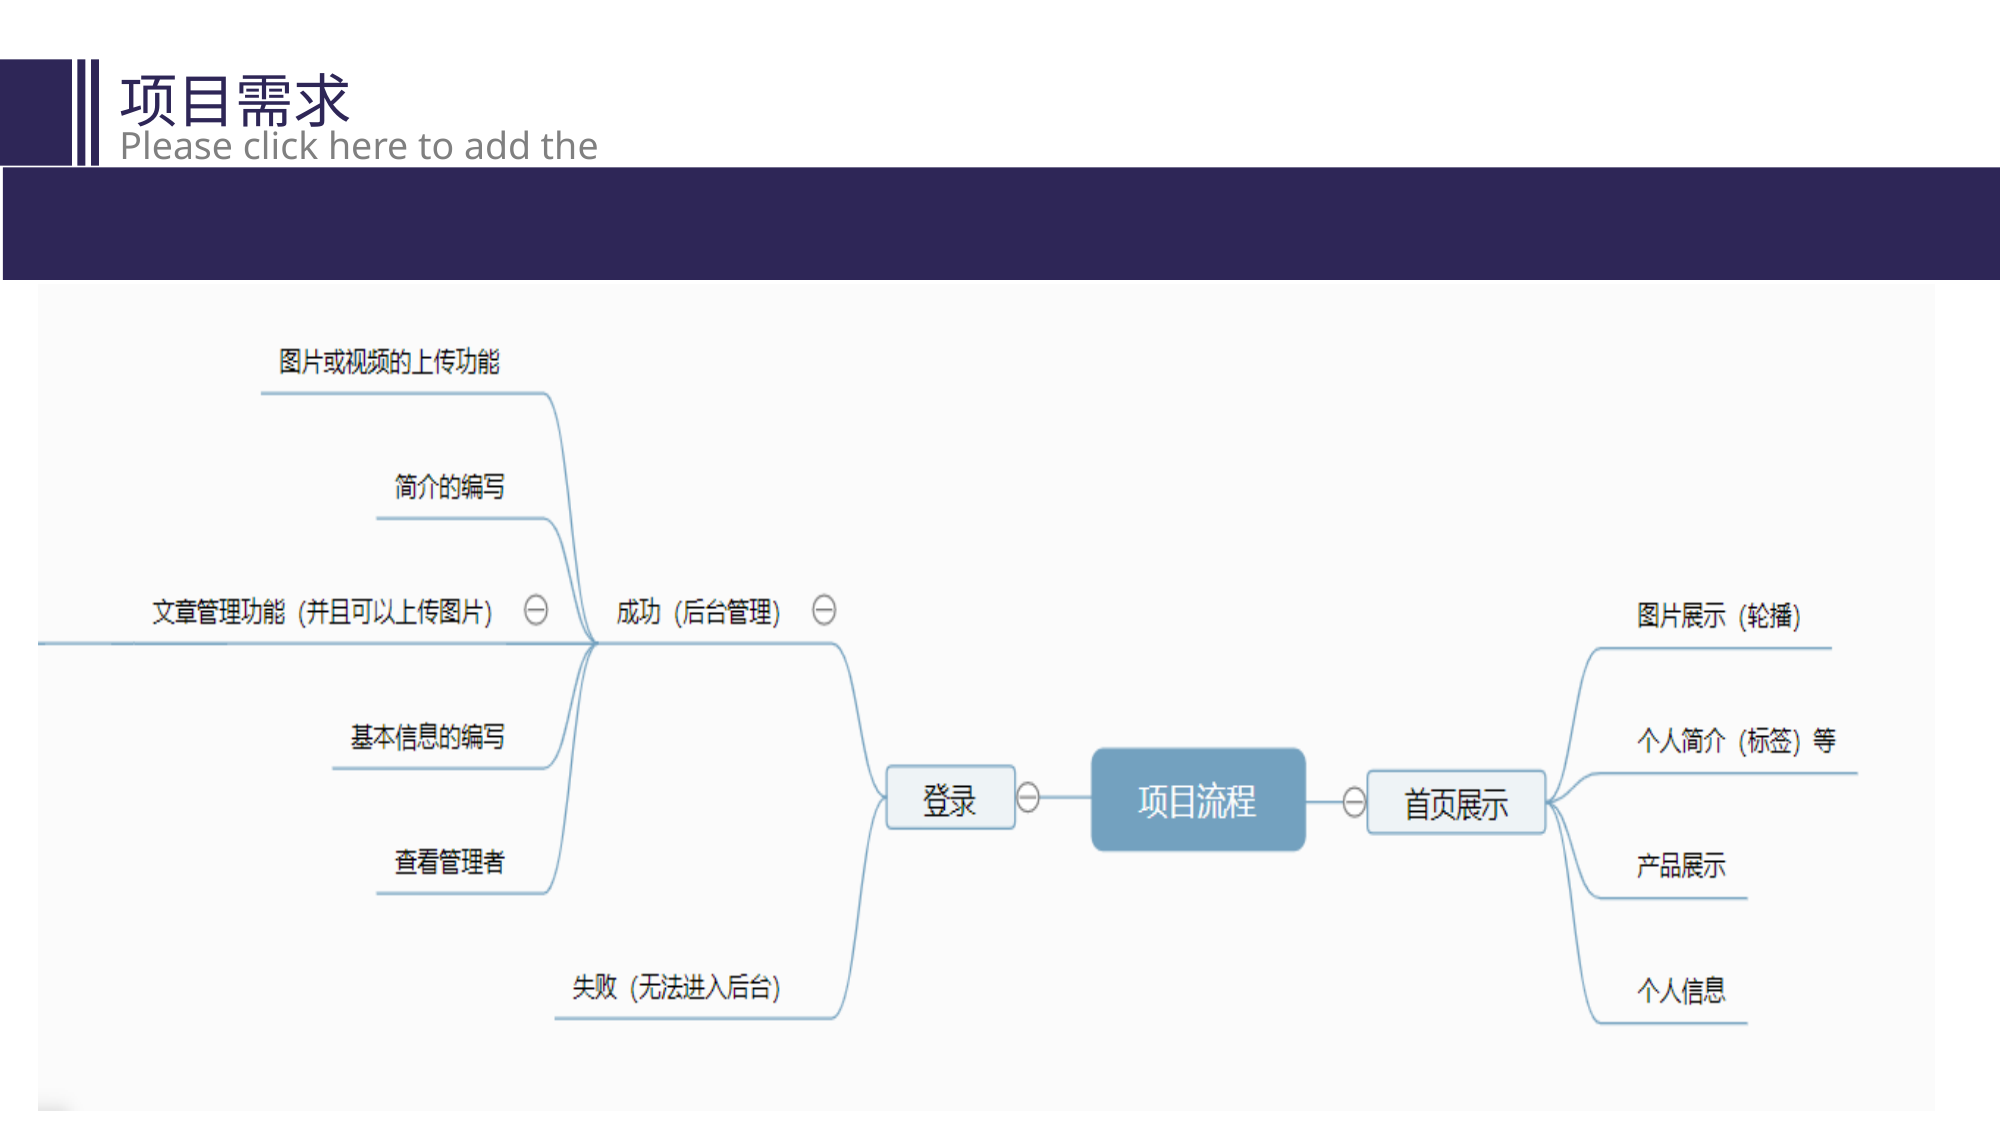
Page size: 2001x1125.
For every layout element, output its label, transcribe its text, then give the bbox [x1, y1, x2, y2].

text_box 项目需求 [104, 56, 591, 114]
text_box [0, 58, 73, 167]
text_box [2, 166, 2000, 281]
text_box [76, 58, 86, 166]
text_box [90, 58, 100, 166]
picture [38, 284, 1935, 1111]
text_box Please click here to add the title [104, 114, 680, 166]
